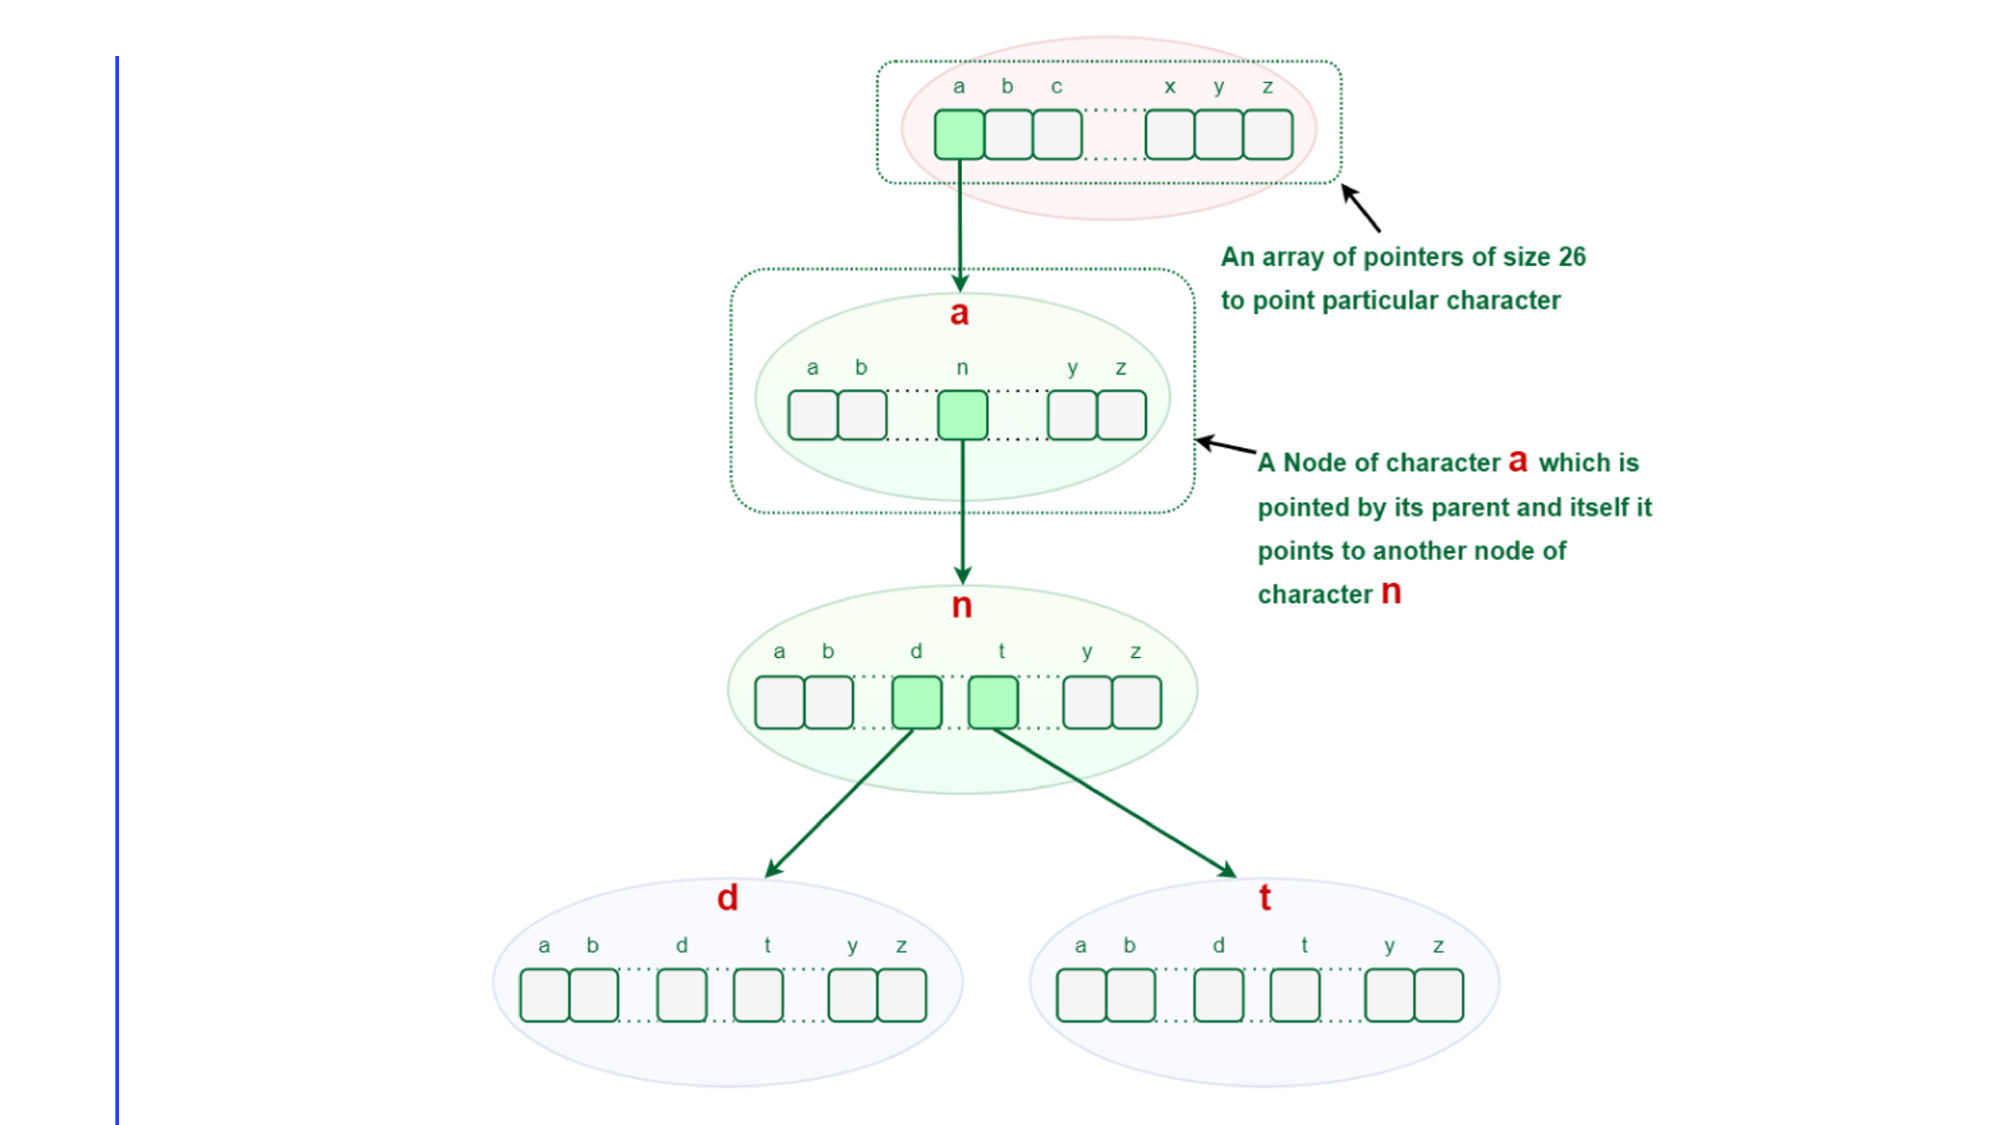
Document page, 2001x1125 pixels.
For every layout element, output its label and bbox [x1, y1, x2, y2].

picture [327, 0, 1672, 1125]
